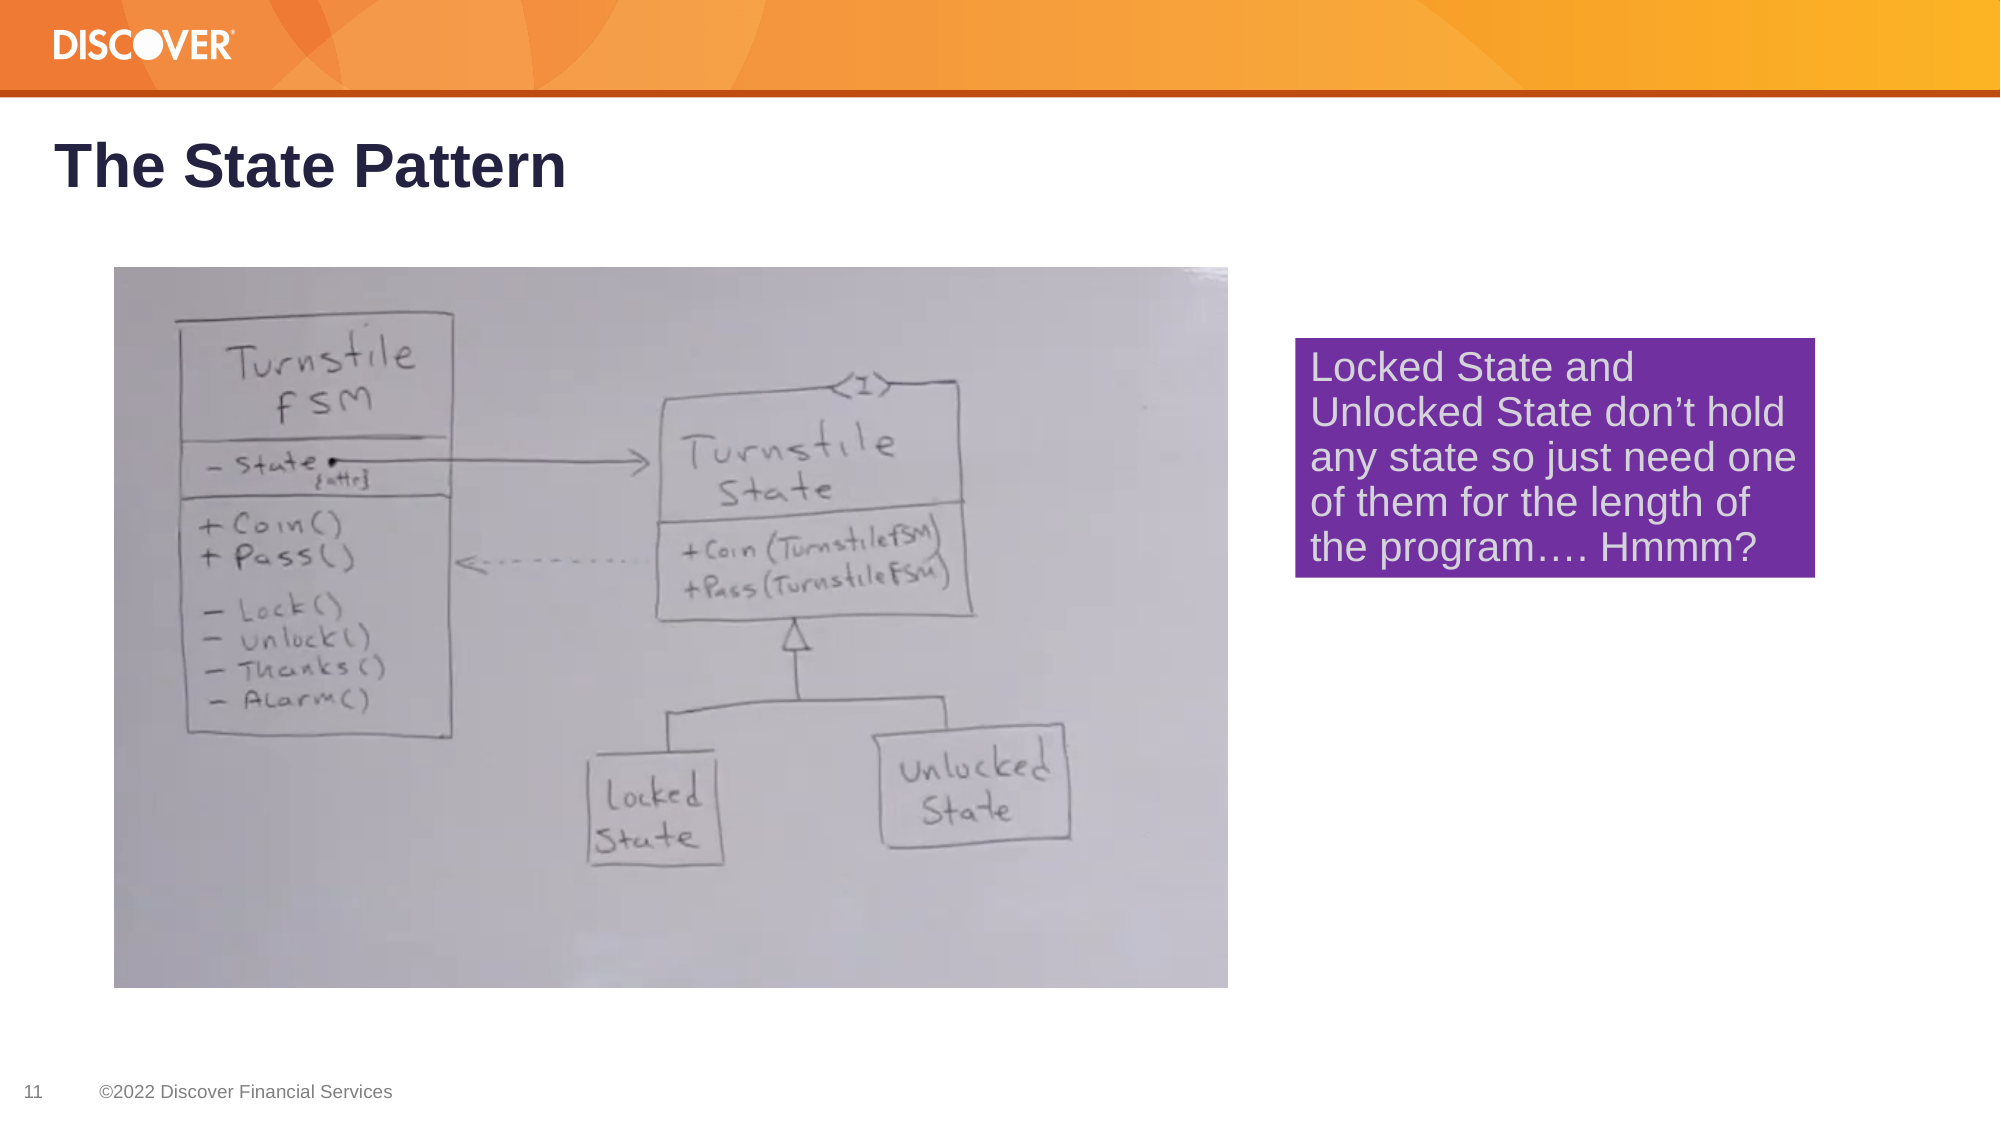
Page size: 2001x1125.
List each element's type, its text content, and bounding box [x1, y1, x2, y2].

picture [0, 0, 1795, 90]
picture [114, 267, 1228, 988]
text_box Locked State and Unlocked State don’t hold any state so just need one of them for the length of the program…. Hmmm? [1295, 338, 1816, 578]
title The State Pattern [54, 97, 1945, 225]
